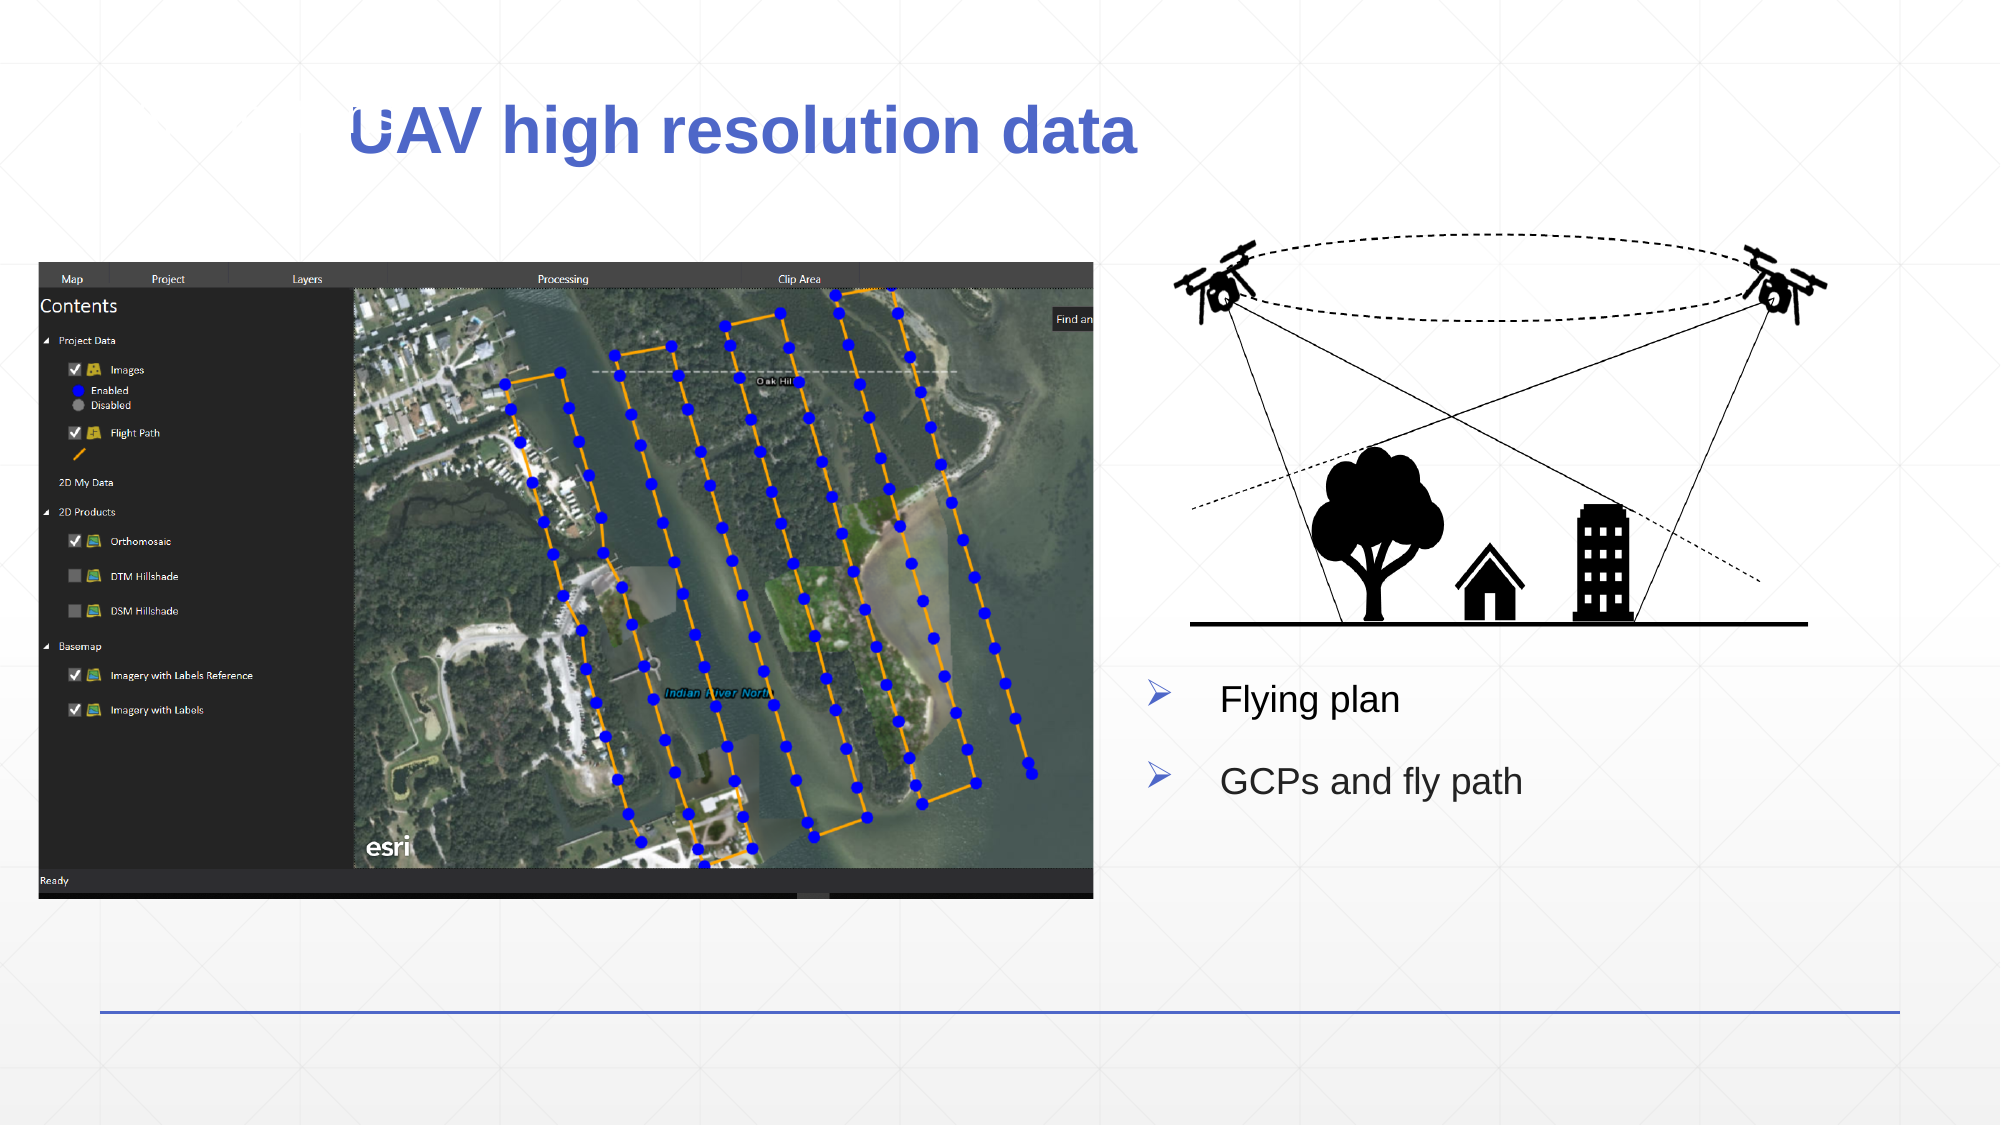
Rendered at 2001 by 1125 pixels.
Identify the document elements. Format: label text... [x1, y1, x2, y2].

picture [1156, 213, 1844, 633]
title UAV high resolution data [332, 50, 1723, 176]
picture [38, 262, 1094, 899]
list Flying plan GCPs and fly path [1129, 667, 1844, 1017]
text_box Applications [114, 76, 414, 211]
